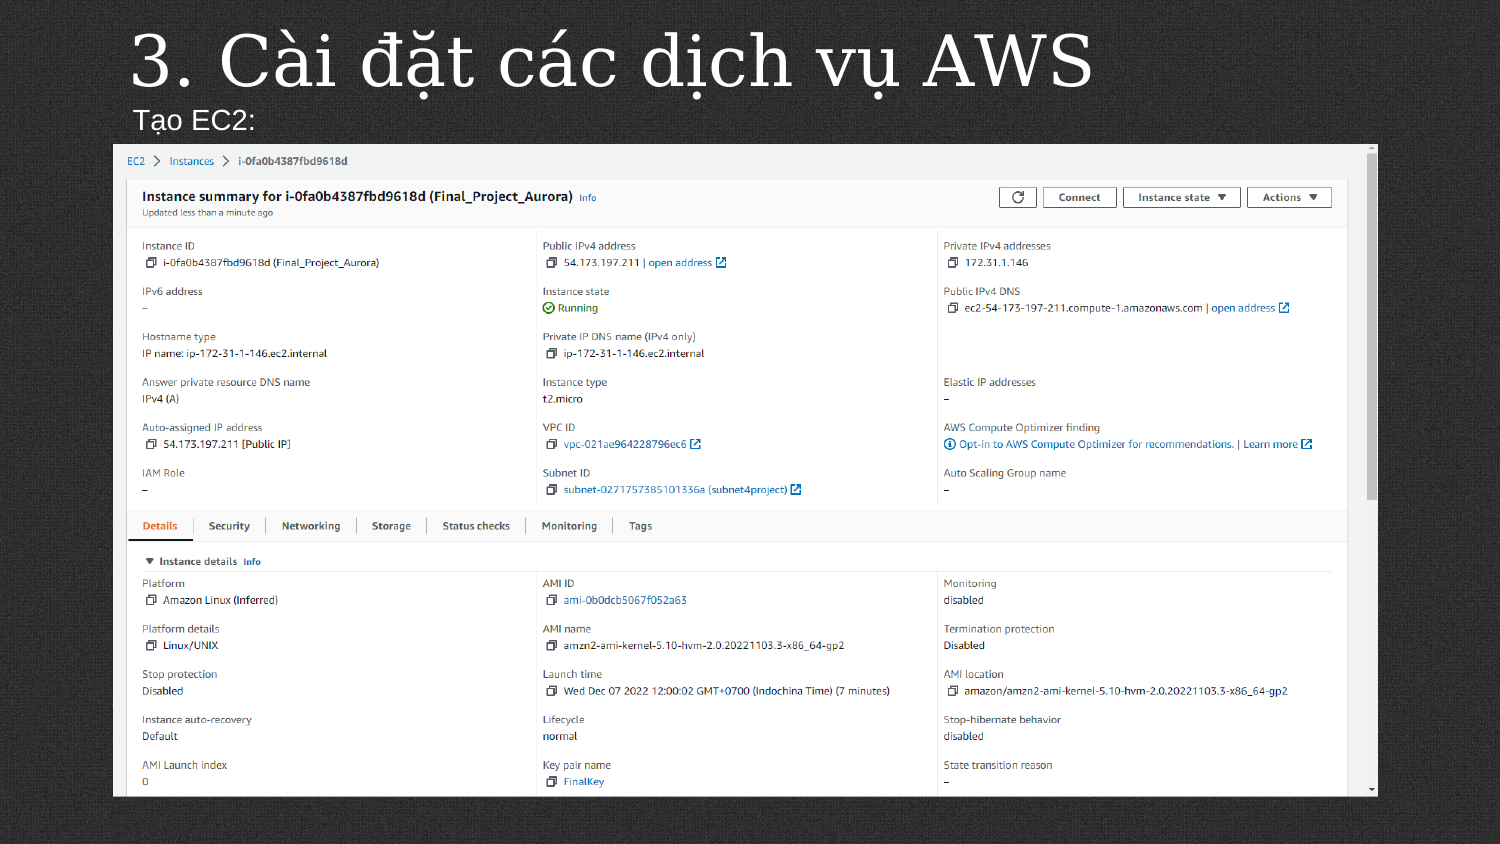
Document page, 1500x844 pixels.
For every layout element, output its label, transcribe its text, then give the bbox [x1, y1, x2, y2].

text_box Tạo EC2: [93, 94, 1425, 144]
picture [0, 0, 1500, 844]
title 3. Cài đặt các dịch vụ AWS [113, 0, 1378, 94]
